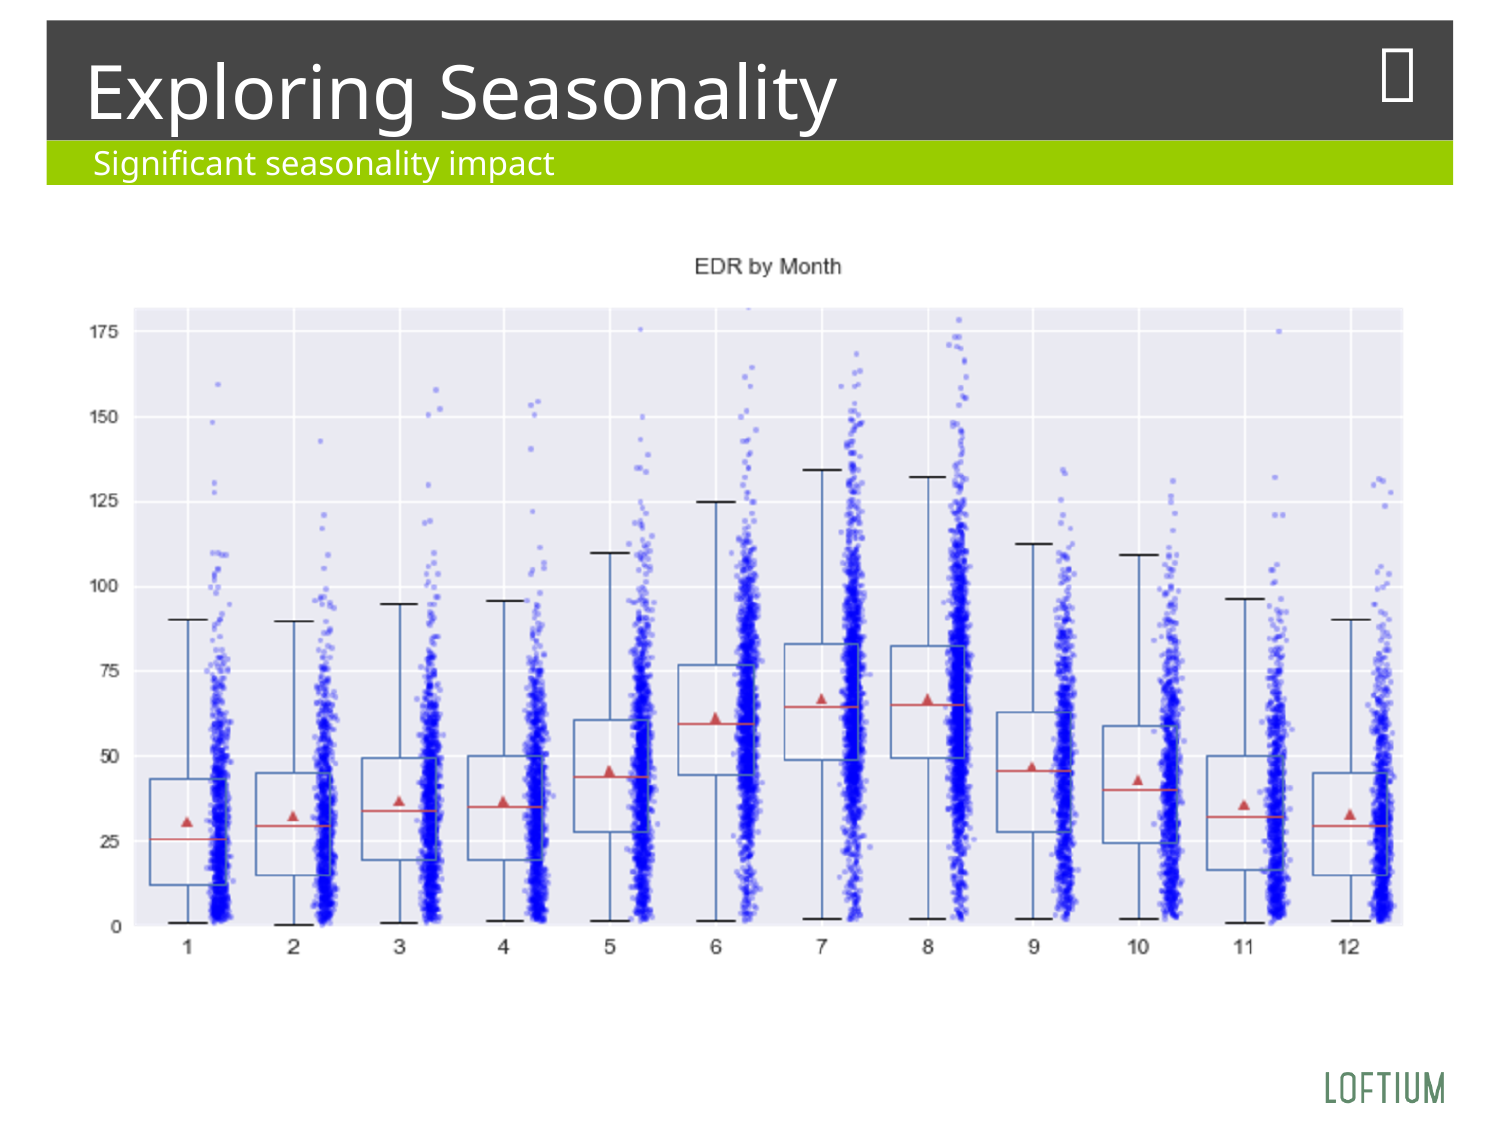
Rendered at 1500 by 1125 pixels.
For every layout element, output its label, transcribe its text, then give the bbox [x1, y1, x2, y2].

picture [68, 238, 1430, 984]
title Exploring Seasonality [69, 29, 1351, 135]
subtitle Significant seasonality impact [78, 142, 1351, 183]
picture [1301, 1049, 1464, 1125]
